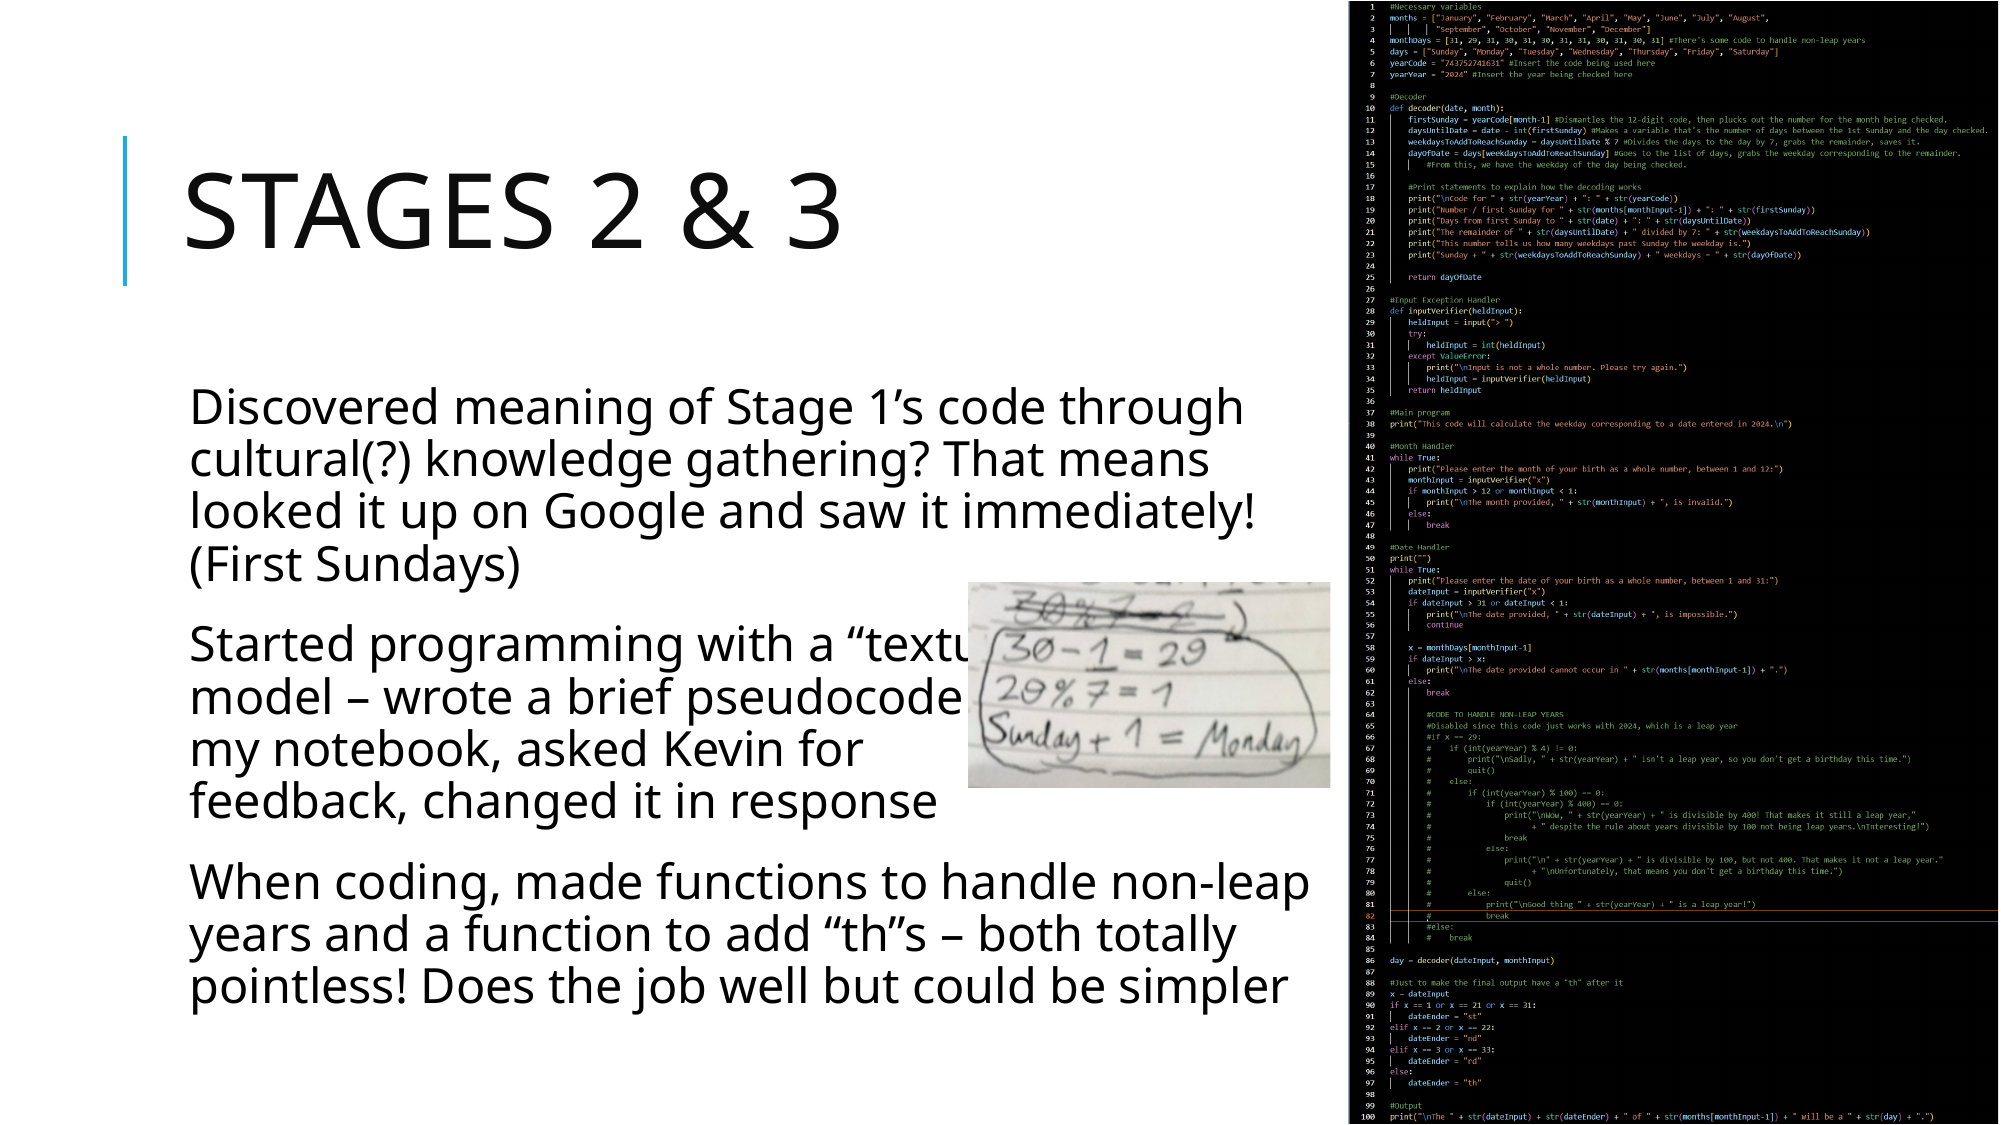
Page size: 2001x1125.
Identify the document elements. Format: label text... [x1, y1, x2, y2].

title Stages 2 & 3 [168, 96, 1324, 342]
picture [967, 582, 1331, 788]
text_box Discovered meaning of Stage 1’s code through cultural(?) knowledge gathering? That means looked it up on Google and saw it immediately! (First Sundays) Started programming with a “textual” model – wrote a brief pseudocode in my notebook, asked Kevin for feedback, changed it in response When coding, made functions to handle non-leap years and a function to add “th”s – both totally pointless! Does the job well but could be simpler [167, 374, 1324, 1035]
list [1348, 1, 1999, 1124]
